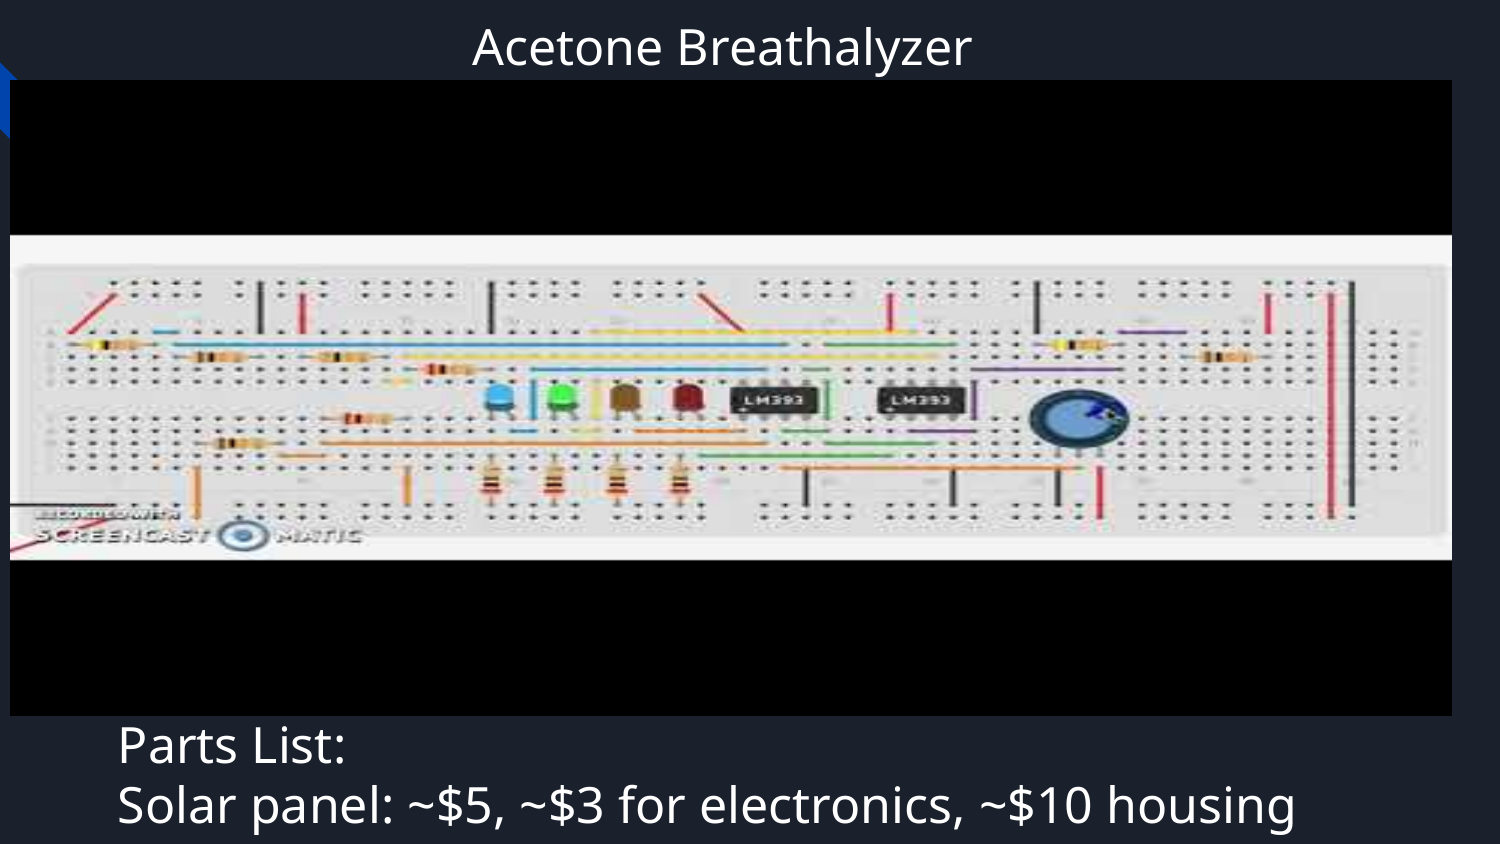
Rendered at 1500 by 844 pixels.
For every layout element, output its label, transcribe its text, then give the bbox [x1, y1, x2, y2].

text_box Parts List: Solar panel: ~$5, ~$3 for electronics, ~$10 housing [102, 725, 1417, 794]
picture [10, 79, 1452, 717]
title Acetone Breathalyzer [457, 0, 1043, 78]
